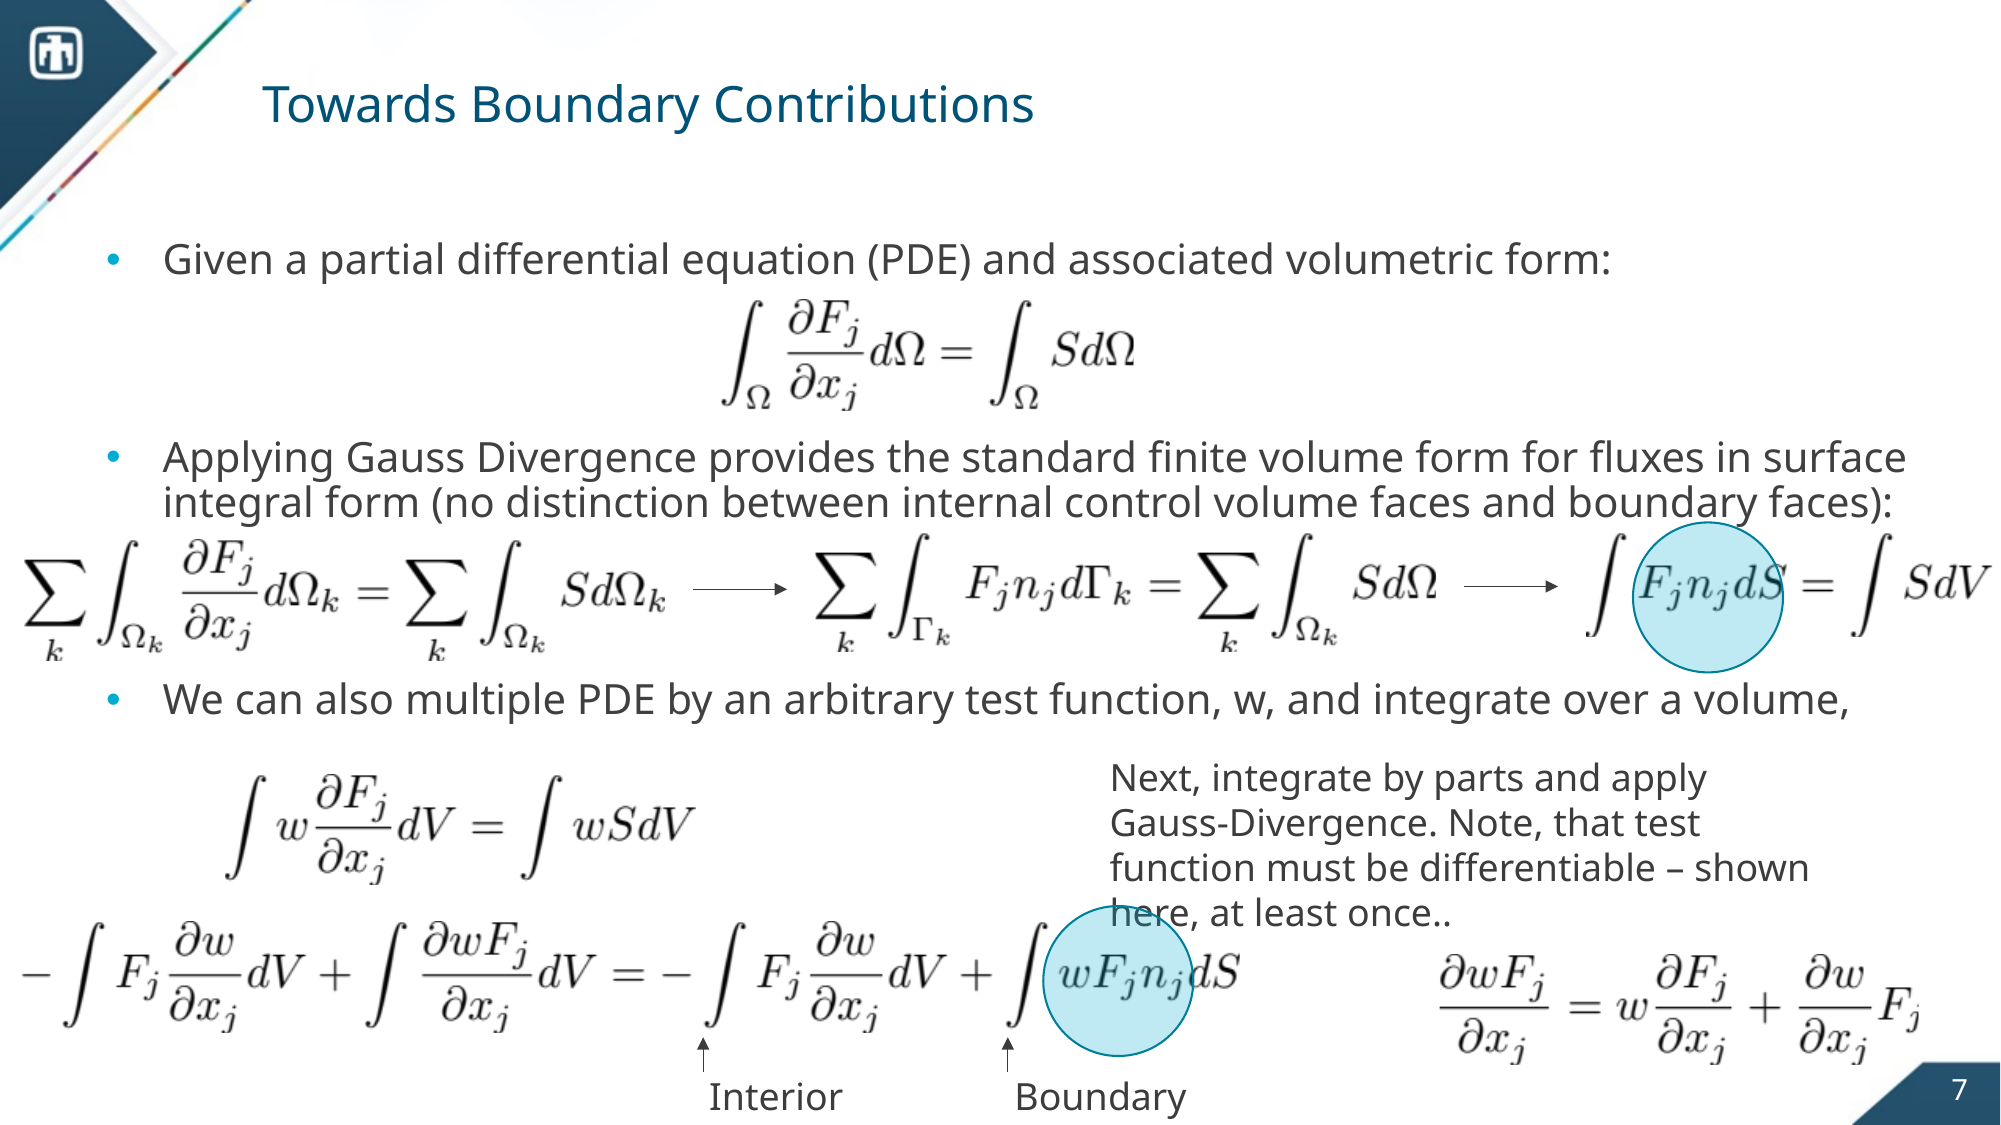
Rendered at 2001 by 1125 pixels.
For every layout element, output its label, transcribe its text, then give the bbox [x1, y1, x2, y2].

text_box [1669, 521, 1747, 532]
text_box [1071, 904, 1165, 921]
text_box Next, integrate by parts and apply Gauss-Divergence. Note, that test function must be differentiable – shown here, at least once.. [1094, 746, 1837, 942]
list Given a partial differential equation (PDE) and associated volumetric form: Applying Gauss Divergence provides the standard finite volume form for fluxes in surface integral form (no distinction between internal control volume faces and boundary faces): We can also multiple PDE by an arbitrary test function, w, and integrate over a volume, [106, 231, 1919, 988]
text_box [1643, 637, 1773, 674]
text_box [1062, 1033, 1174, 1058]
picture [0, 0, 2001, 1125]
slide_number 7 [1919, 1061, 2000, 1122]
title Towards Boundary Contributions [262, 42, 1919, 170]
